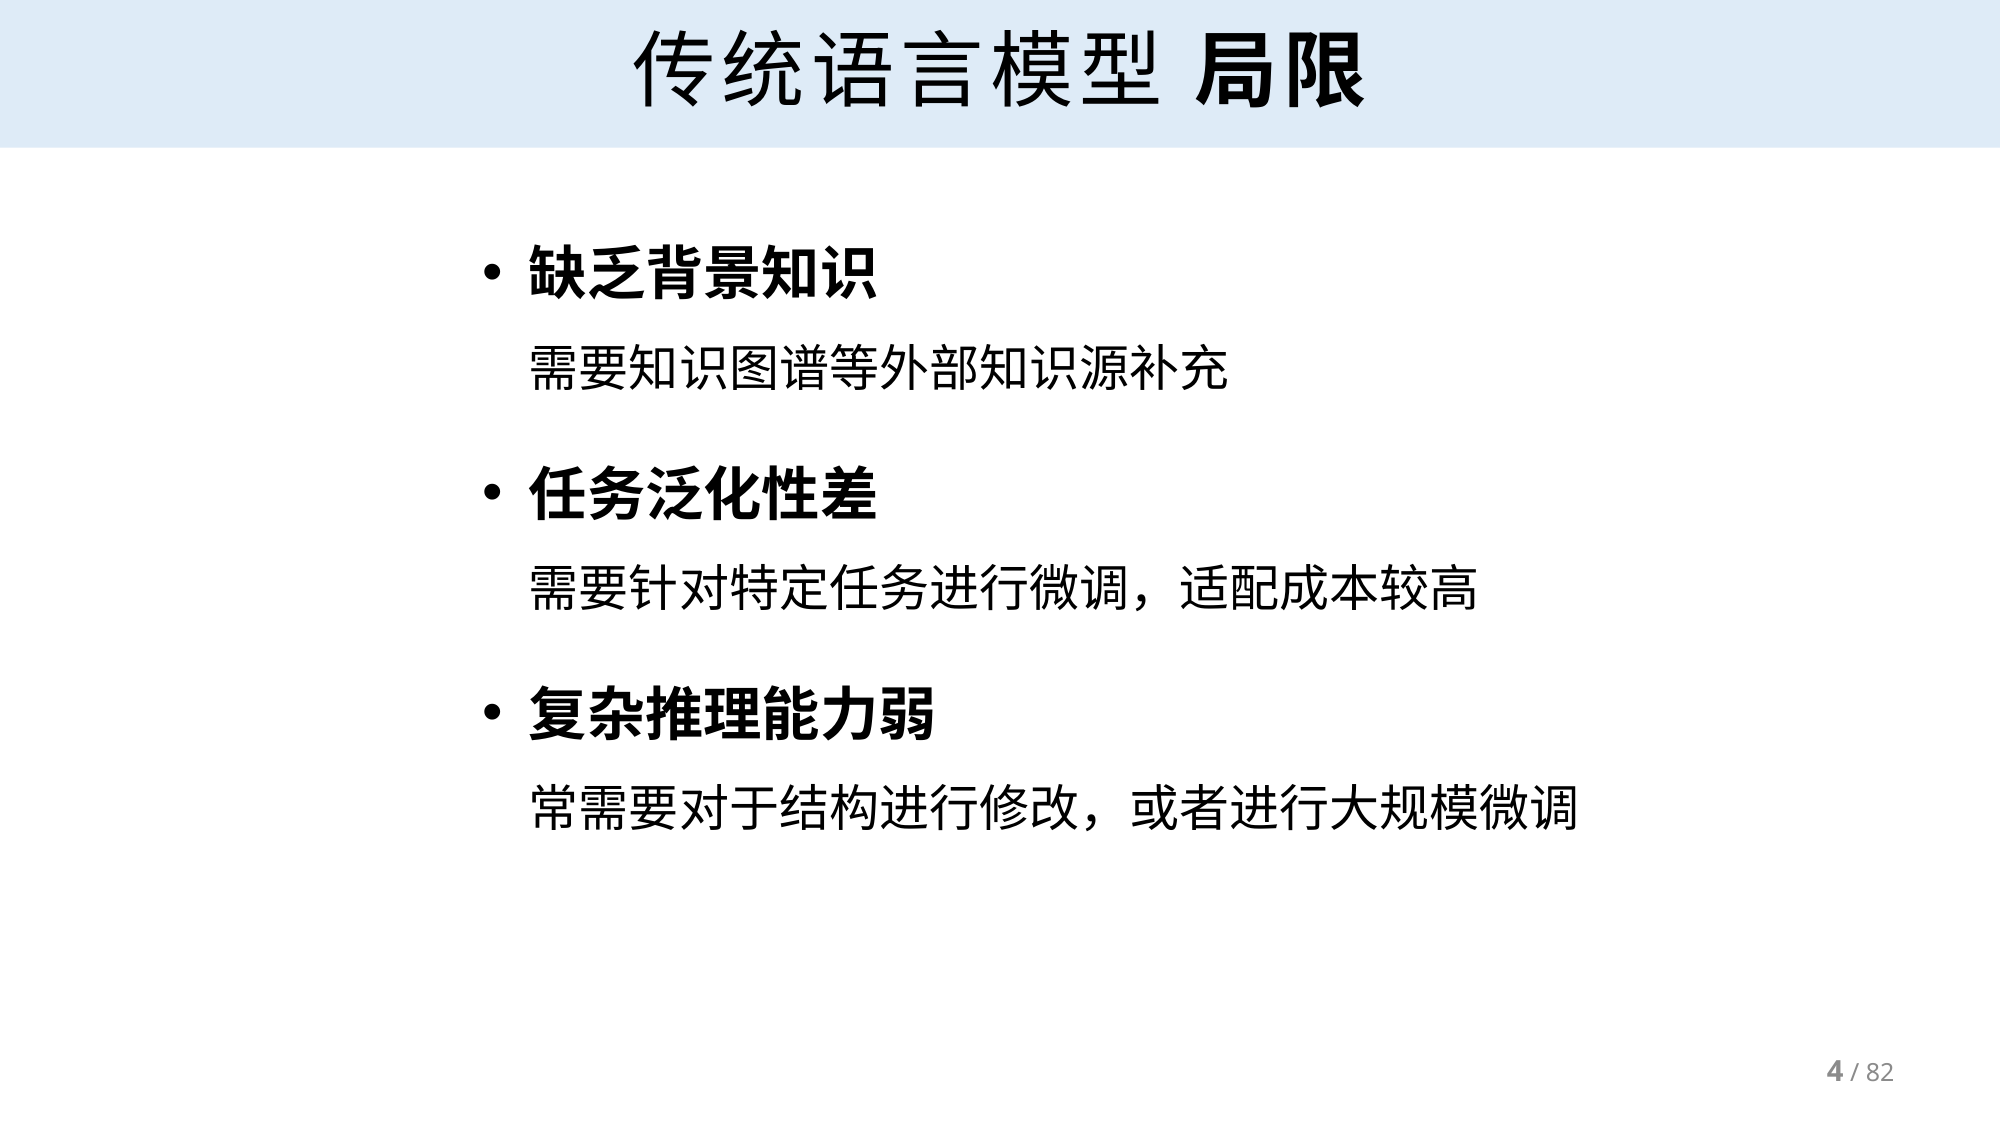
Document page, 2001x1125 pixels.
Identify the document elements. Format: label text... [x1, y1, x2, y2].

text_box 缺乏背景知识 需要知识图谱等外部知识源补充 任务泛化性差 需要针对特定任务进行微调，适配成本较高 复杂推理能力弱 常需要对于结构进行修改，或者进行大规模微调 [467, 194, 1727, 844]
title 传统语言模型 局限 [0, 0, 2000, 148]
slide_number 4 / 82 [1726, 1042, 1910, 1103]
